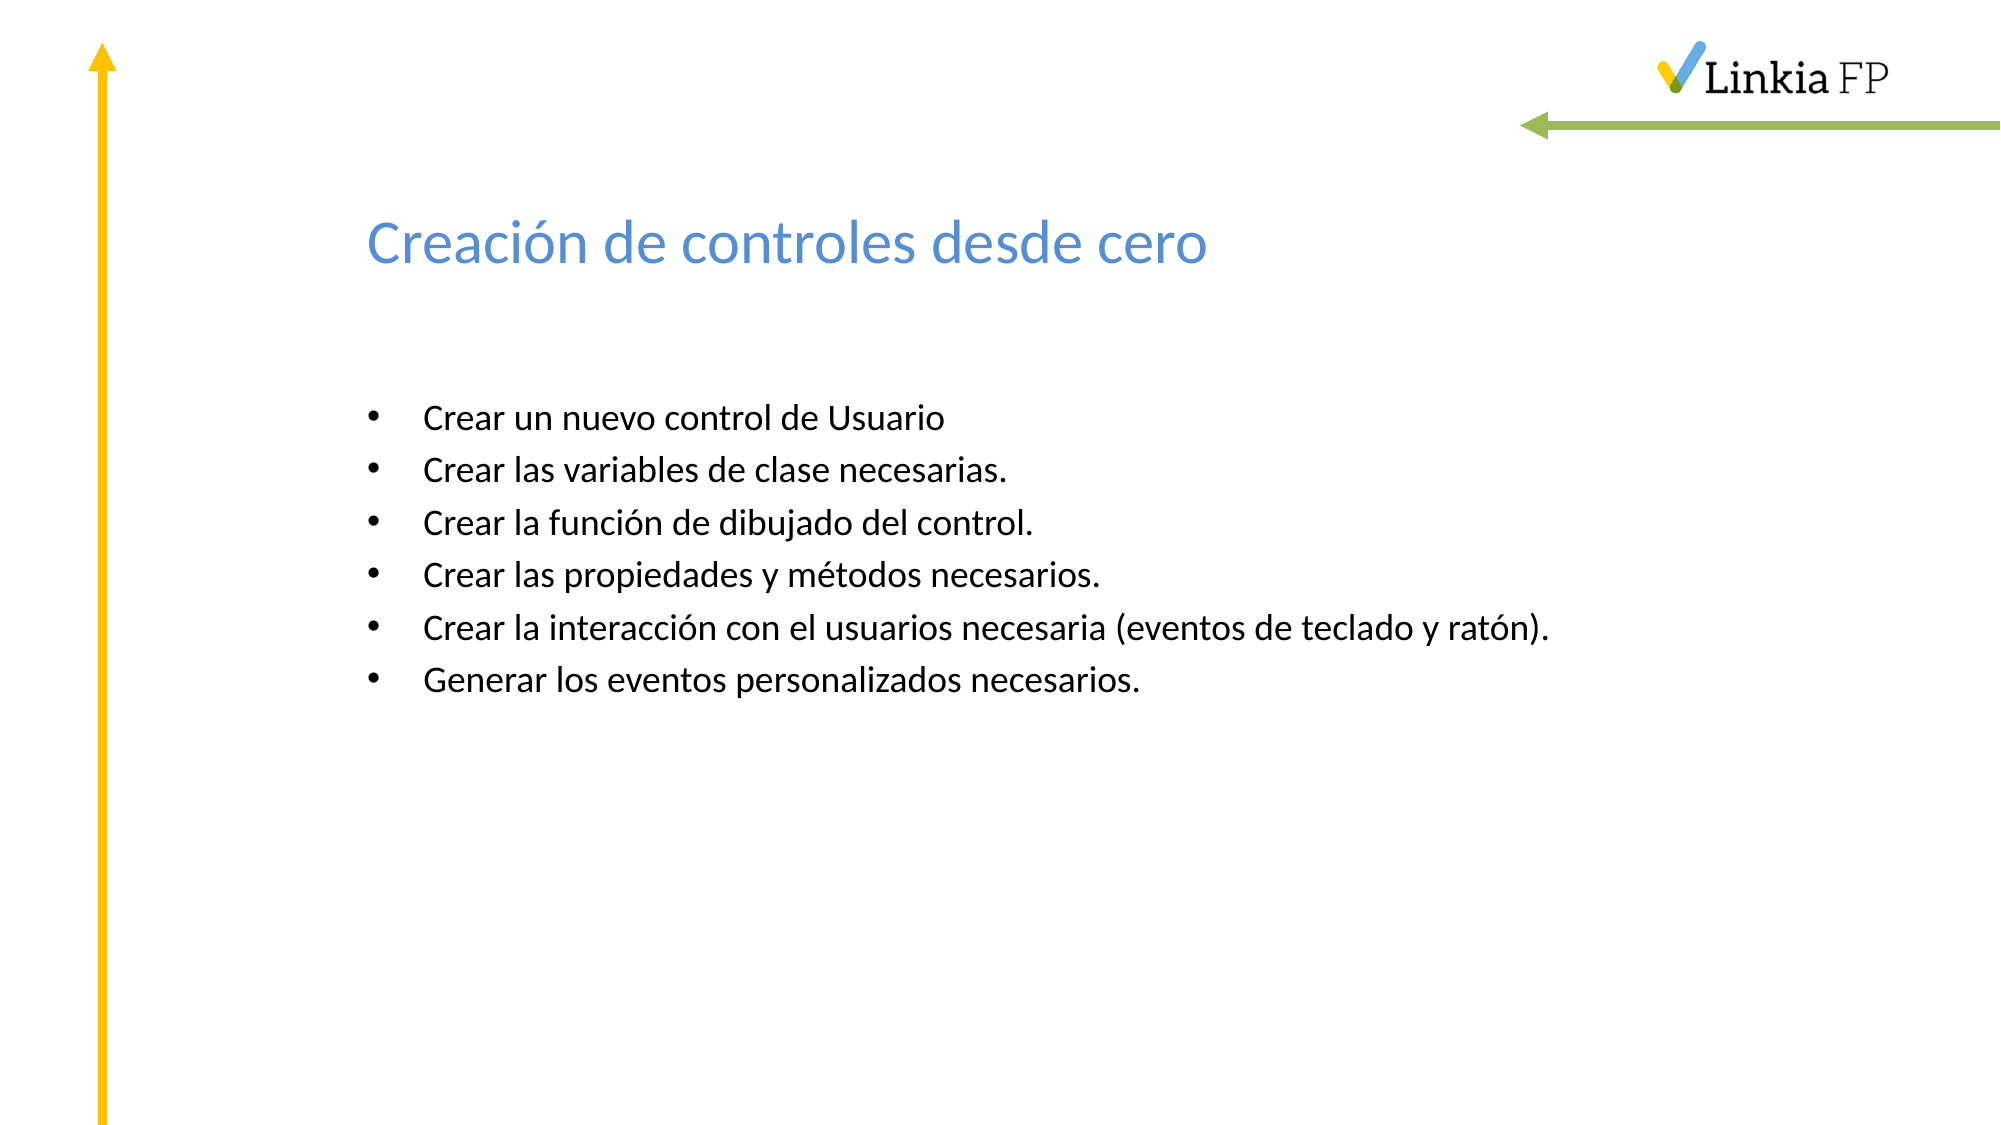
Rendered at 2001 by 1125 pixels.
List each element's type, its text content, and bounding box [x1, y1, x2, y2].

title Creación de controles desde cero [353, 174, 1709, 303]
picture [1649, 39, 1900, 95]
list Crear un nuevo control de Usuario Crear las variables de clase necesarias. Crear la función de dibujado del control. Crear las propiedades y métodos necesarios. Crear la interacción con el usuarios necesaria (eventos de teclado y ratón). Generar los eventos personalizados necesarios. [352, 385, 1708, 752]
